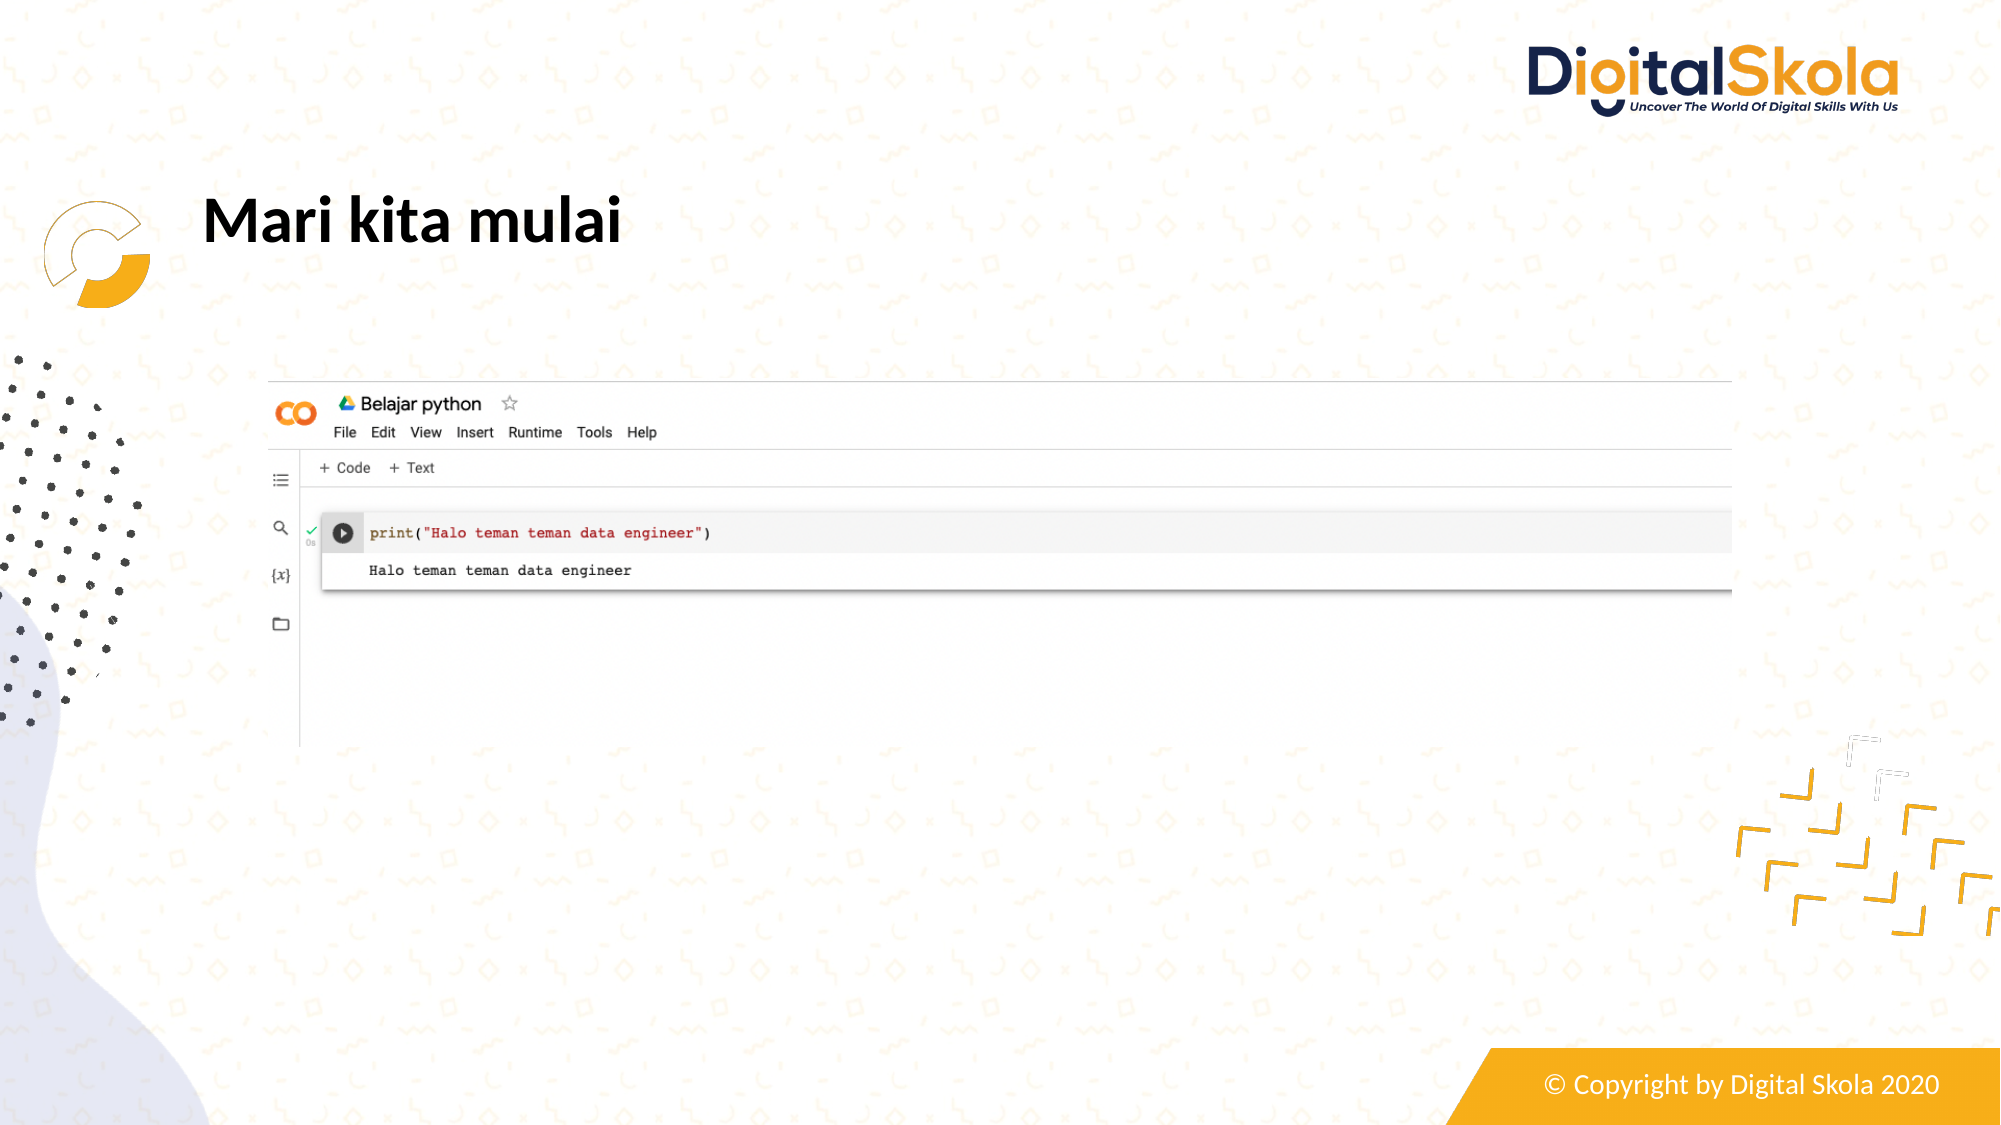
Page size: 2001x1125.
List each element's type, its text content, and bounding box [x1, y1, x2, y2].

picture [0, 0, 2001, 1125]
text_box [0, 332, 553, 1125]
text_box Mari kita mulai [187, 168, 643, 264]
text_box [158, 117, 1439, 362]
